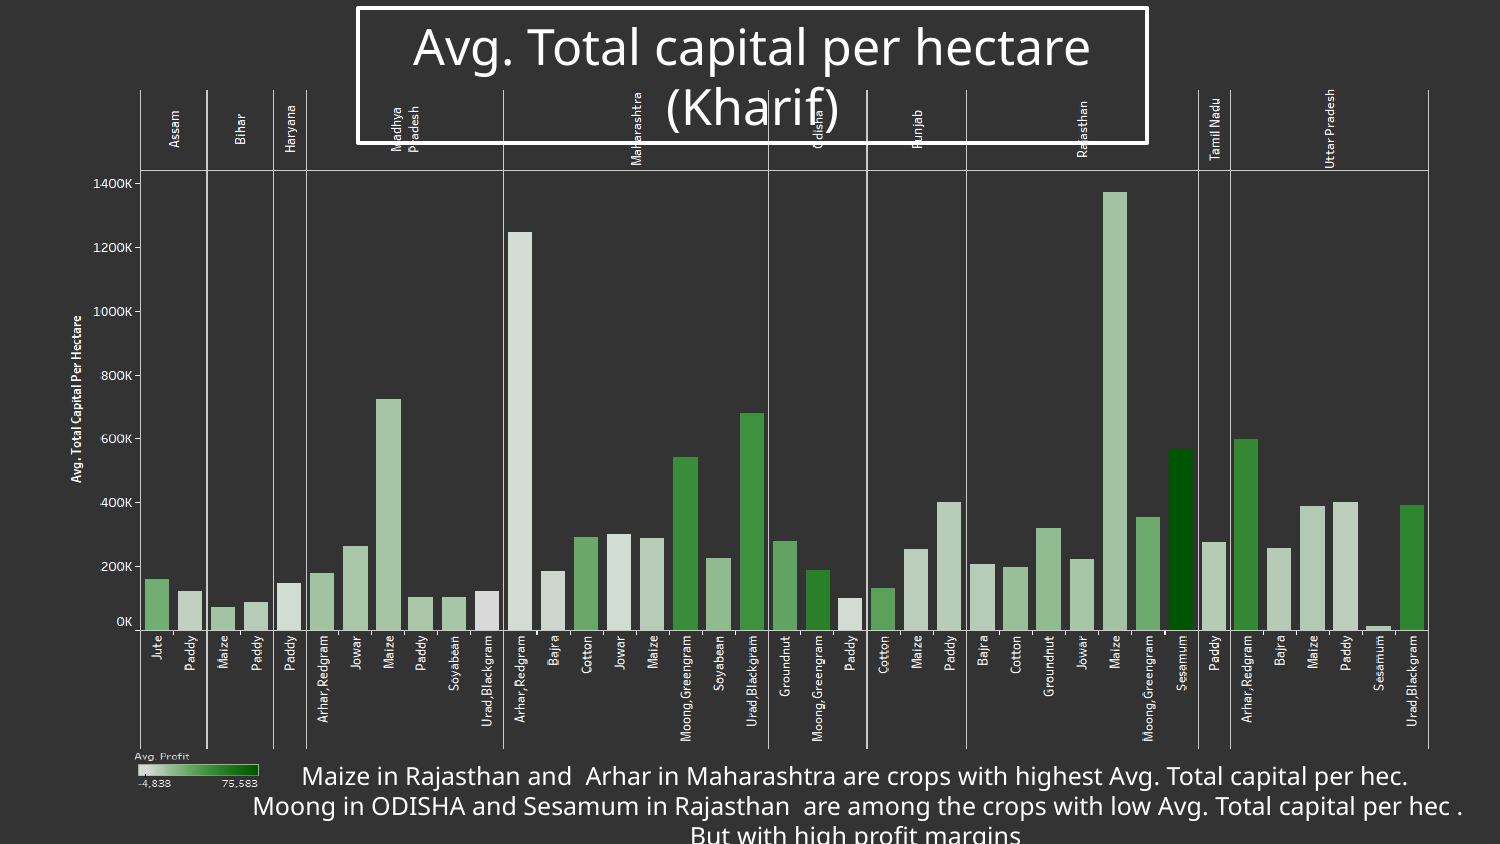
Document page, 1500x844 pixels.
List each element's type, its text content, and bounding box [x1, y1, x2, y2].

text_box Avg. Total capital per hectare (Kharif) [358, 8, 1148, 82]
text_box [59, 83, 1431, 792]
text_box Maize in Rajasthan and Arhar in Maharashtra are crops with highest Avg. Total capital per hec. Moong in ODISHA and Sesamum in Rajasthan are among the crops with low Avg. Total capital per hec . But with high profit margins [217, 753, 1500, 844]
